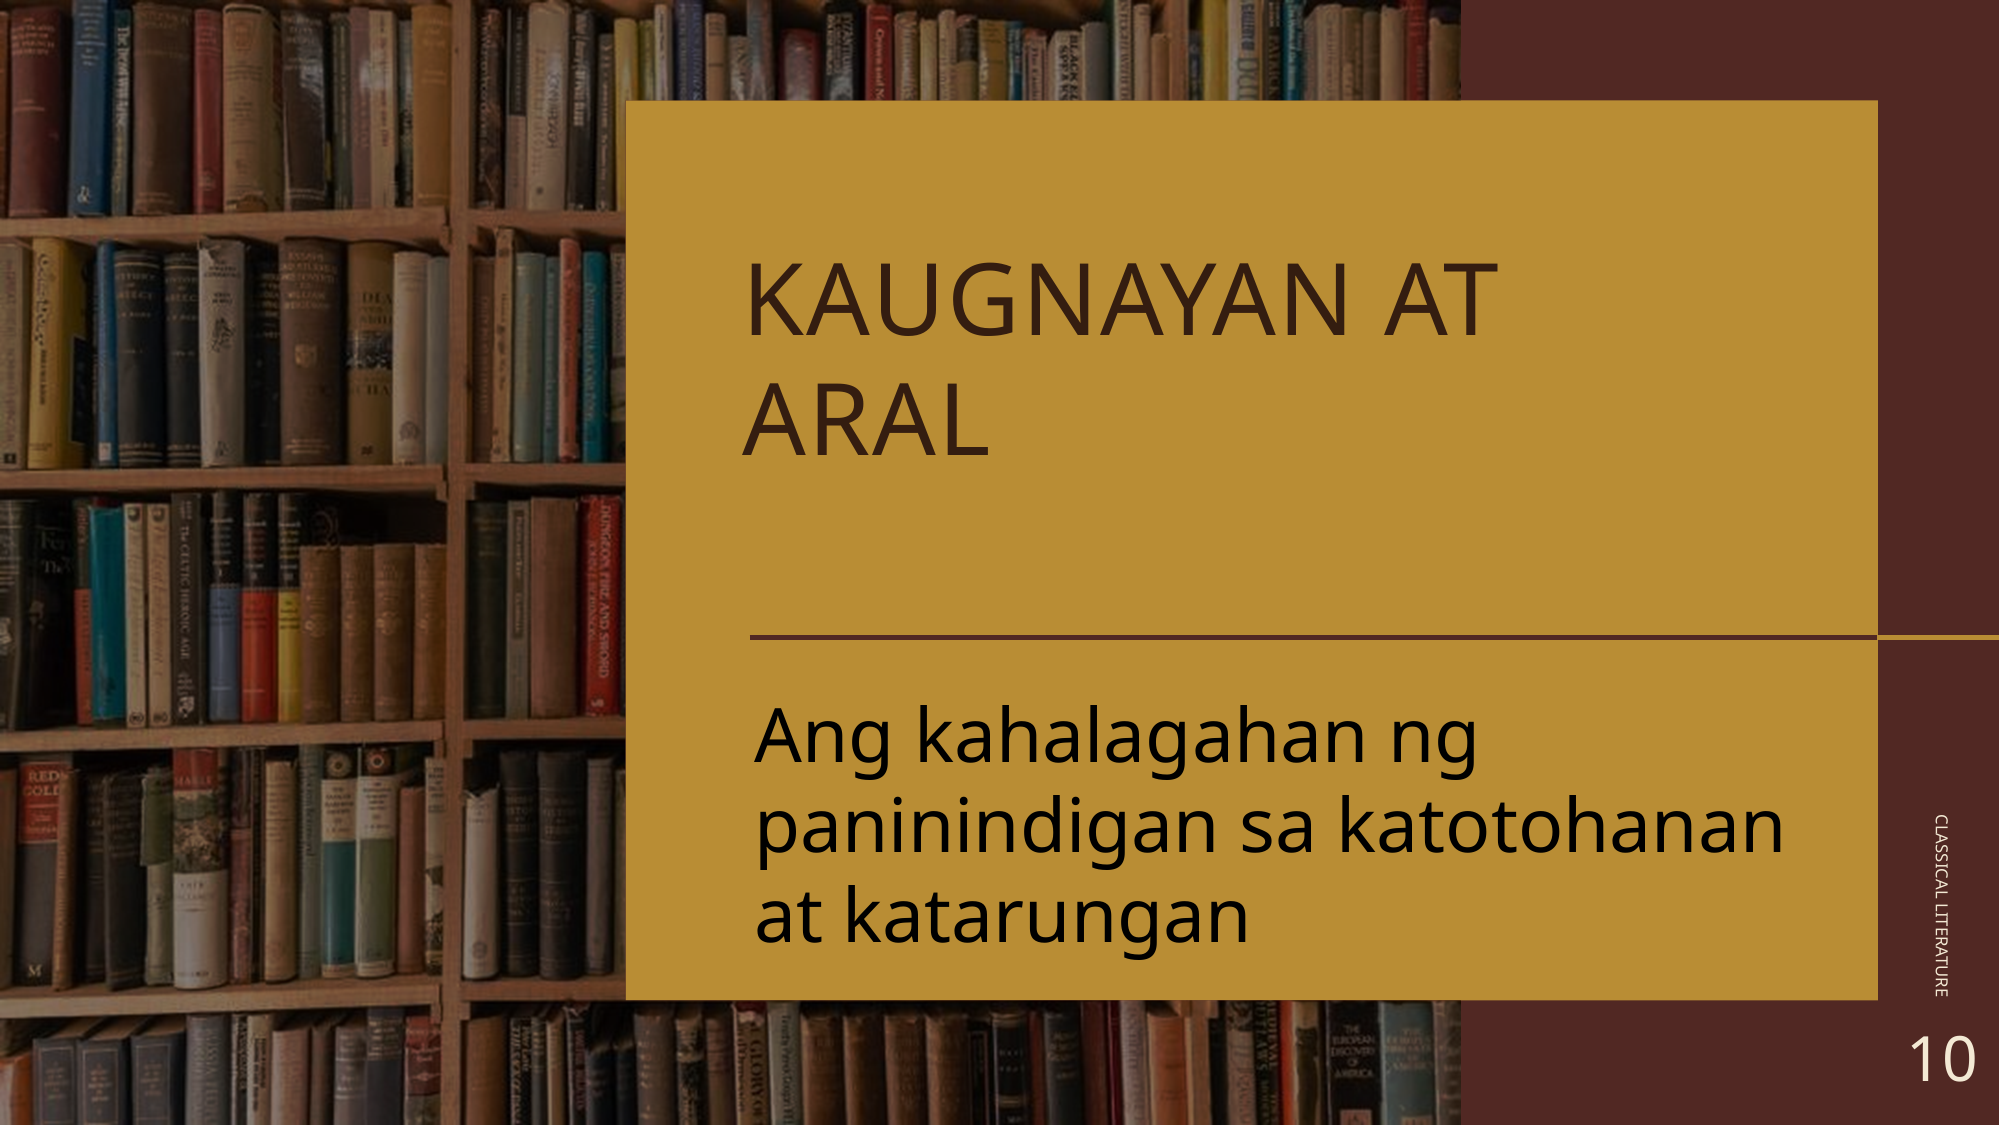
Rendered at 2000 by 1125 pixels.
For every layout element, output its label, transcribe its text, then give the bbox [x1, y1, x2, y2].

text_box Ang kahalagahan ng paninindigan sa katotohanan at katarungan [1461, 680, 1851, 966]
slide_number 10 [1897, 1024, 1988, 1100]
picture [0, 0, 1461, 1125]
footer CLASSICAL LITERATURE [1923, 799, 1959, 1013]
title KAUGNAYAN AT ARAL [1461, 228, 1766, 606]
